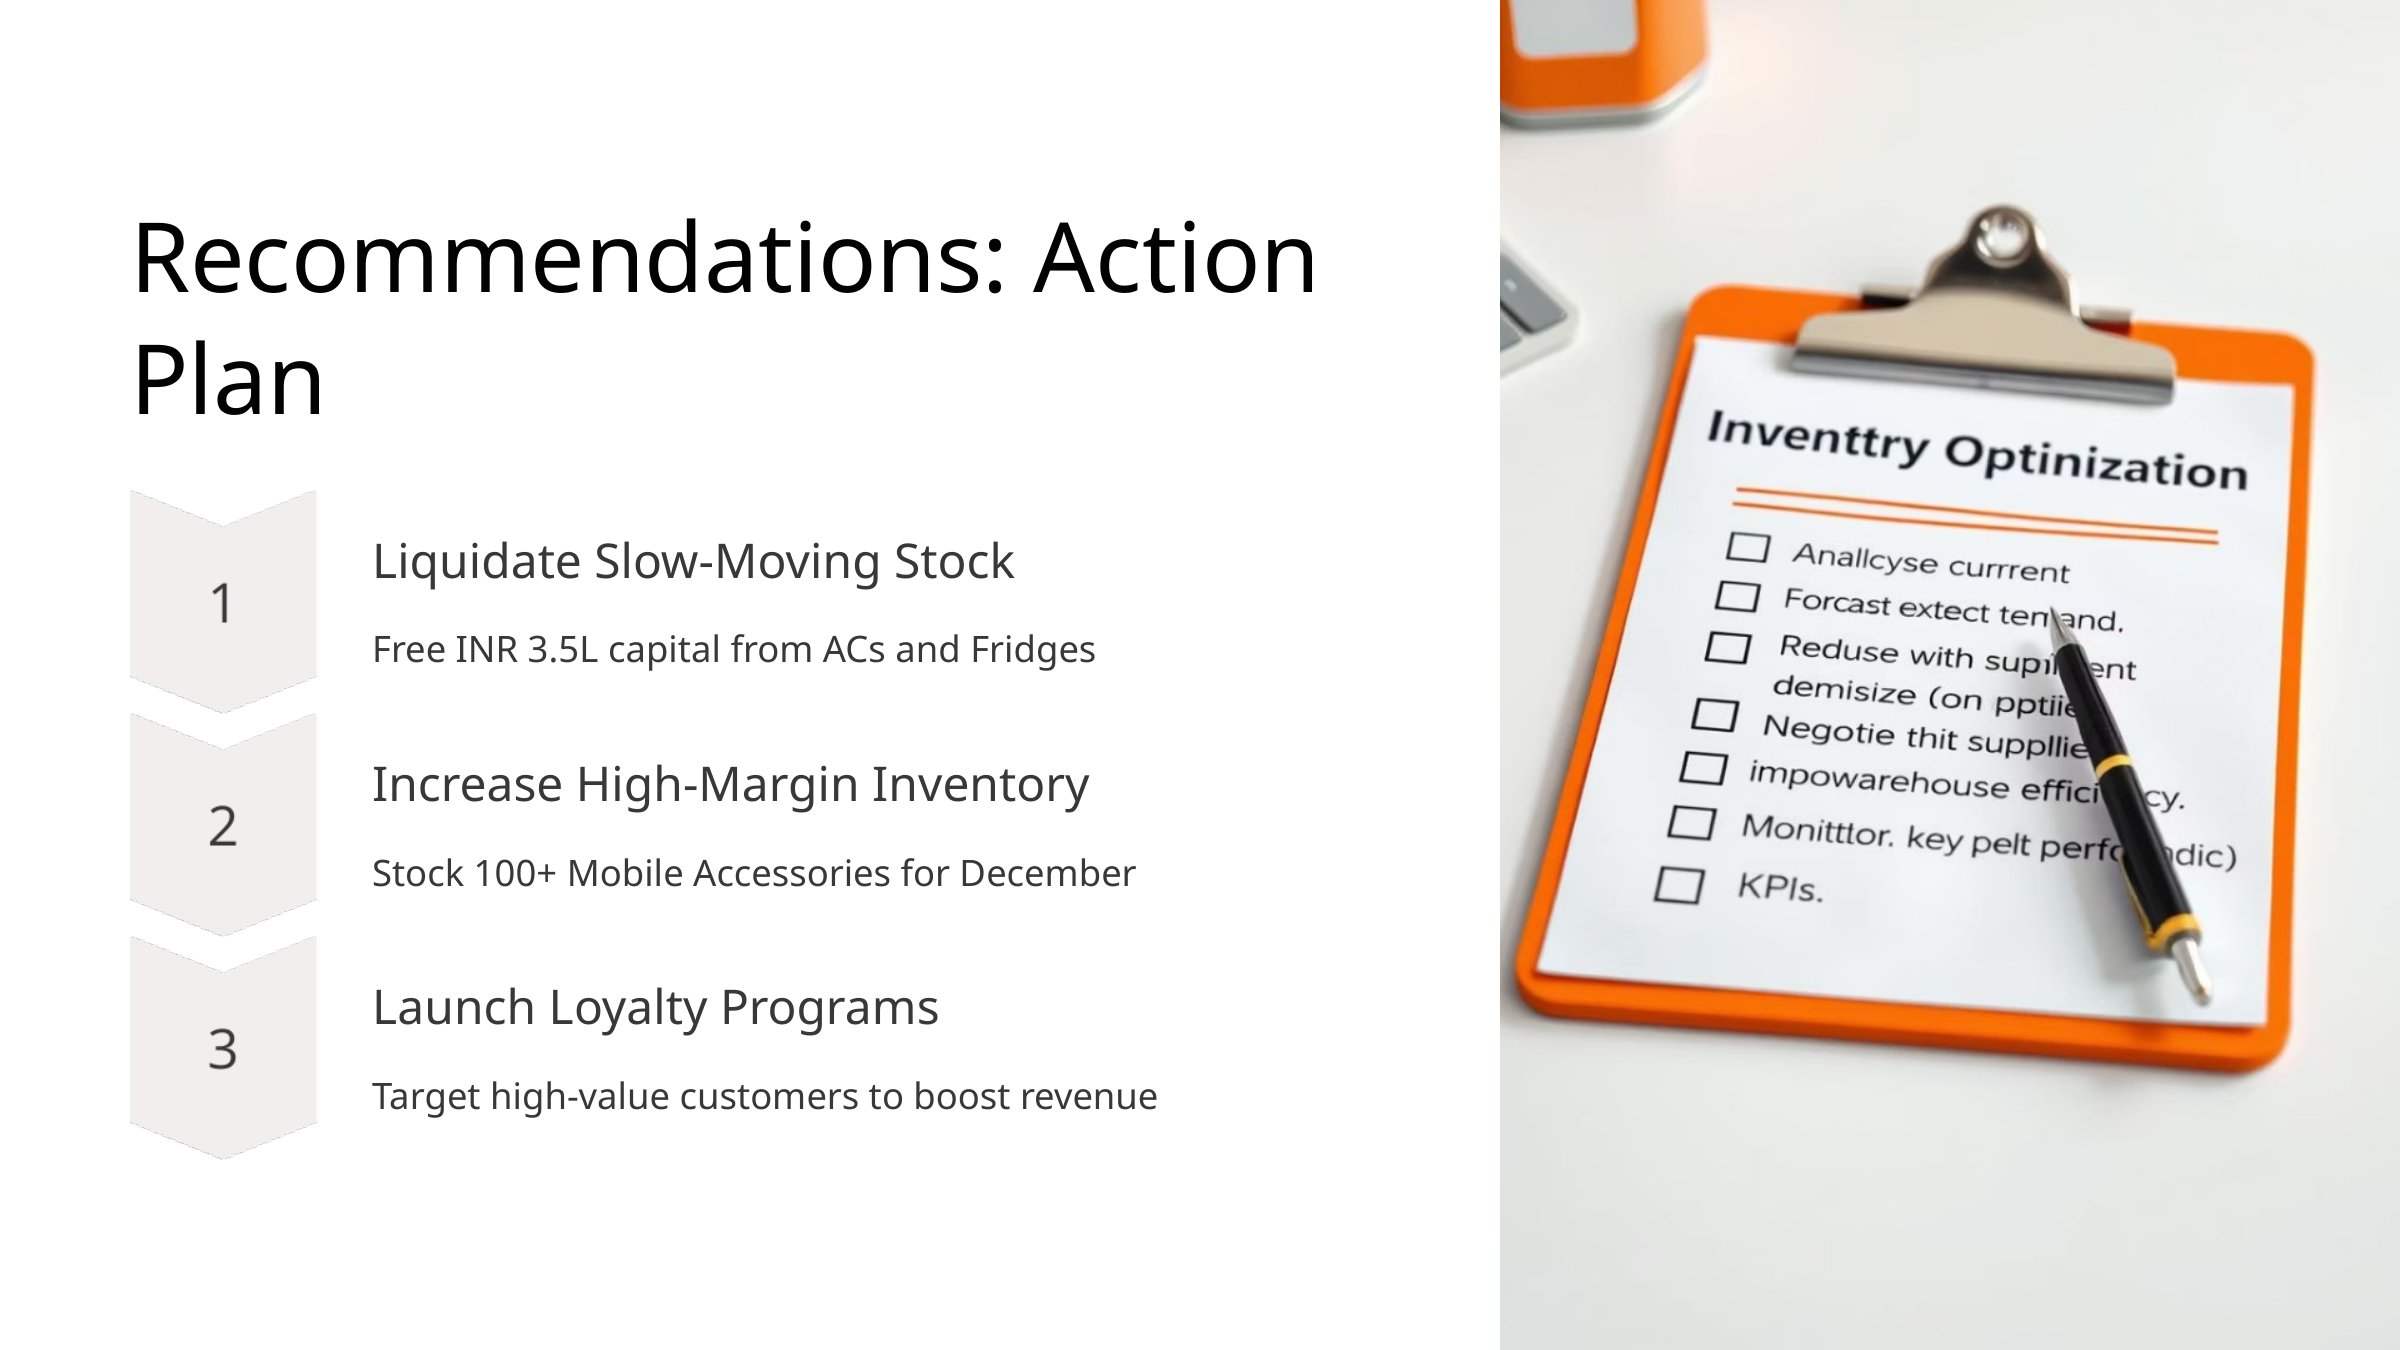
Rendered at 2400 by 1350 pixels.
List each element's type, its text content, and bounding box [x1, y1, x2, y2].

text_box Increase High-Margin Inventory [372, 750, 1072, 812]
picture [130, 490, 317, 1160]
text_box Launch Loyalty Programs [371, 973, 923, 1035]
text_box Target high-value customers to boost revenue [372, 1057, 1370, 1117]
text_box Stock 100+ Mobile Accessories for December [372, 833, 1370, 894]
text_box Free INR 3.5L capital from ACs and Fridges [372, 610, 1370, 671]
text_box Recommendations: Action Plan [130, 190, 1370, 435]
picture [1499, 0, 2400, 1350]
text_box Liquidate Slow-Moving Stock [371, 527, 1007, 589]
